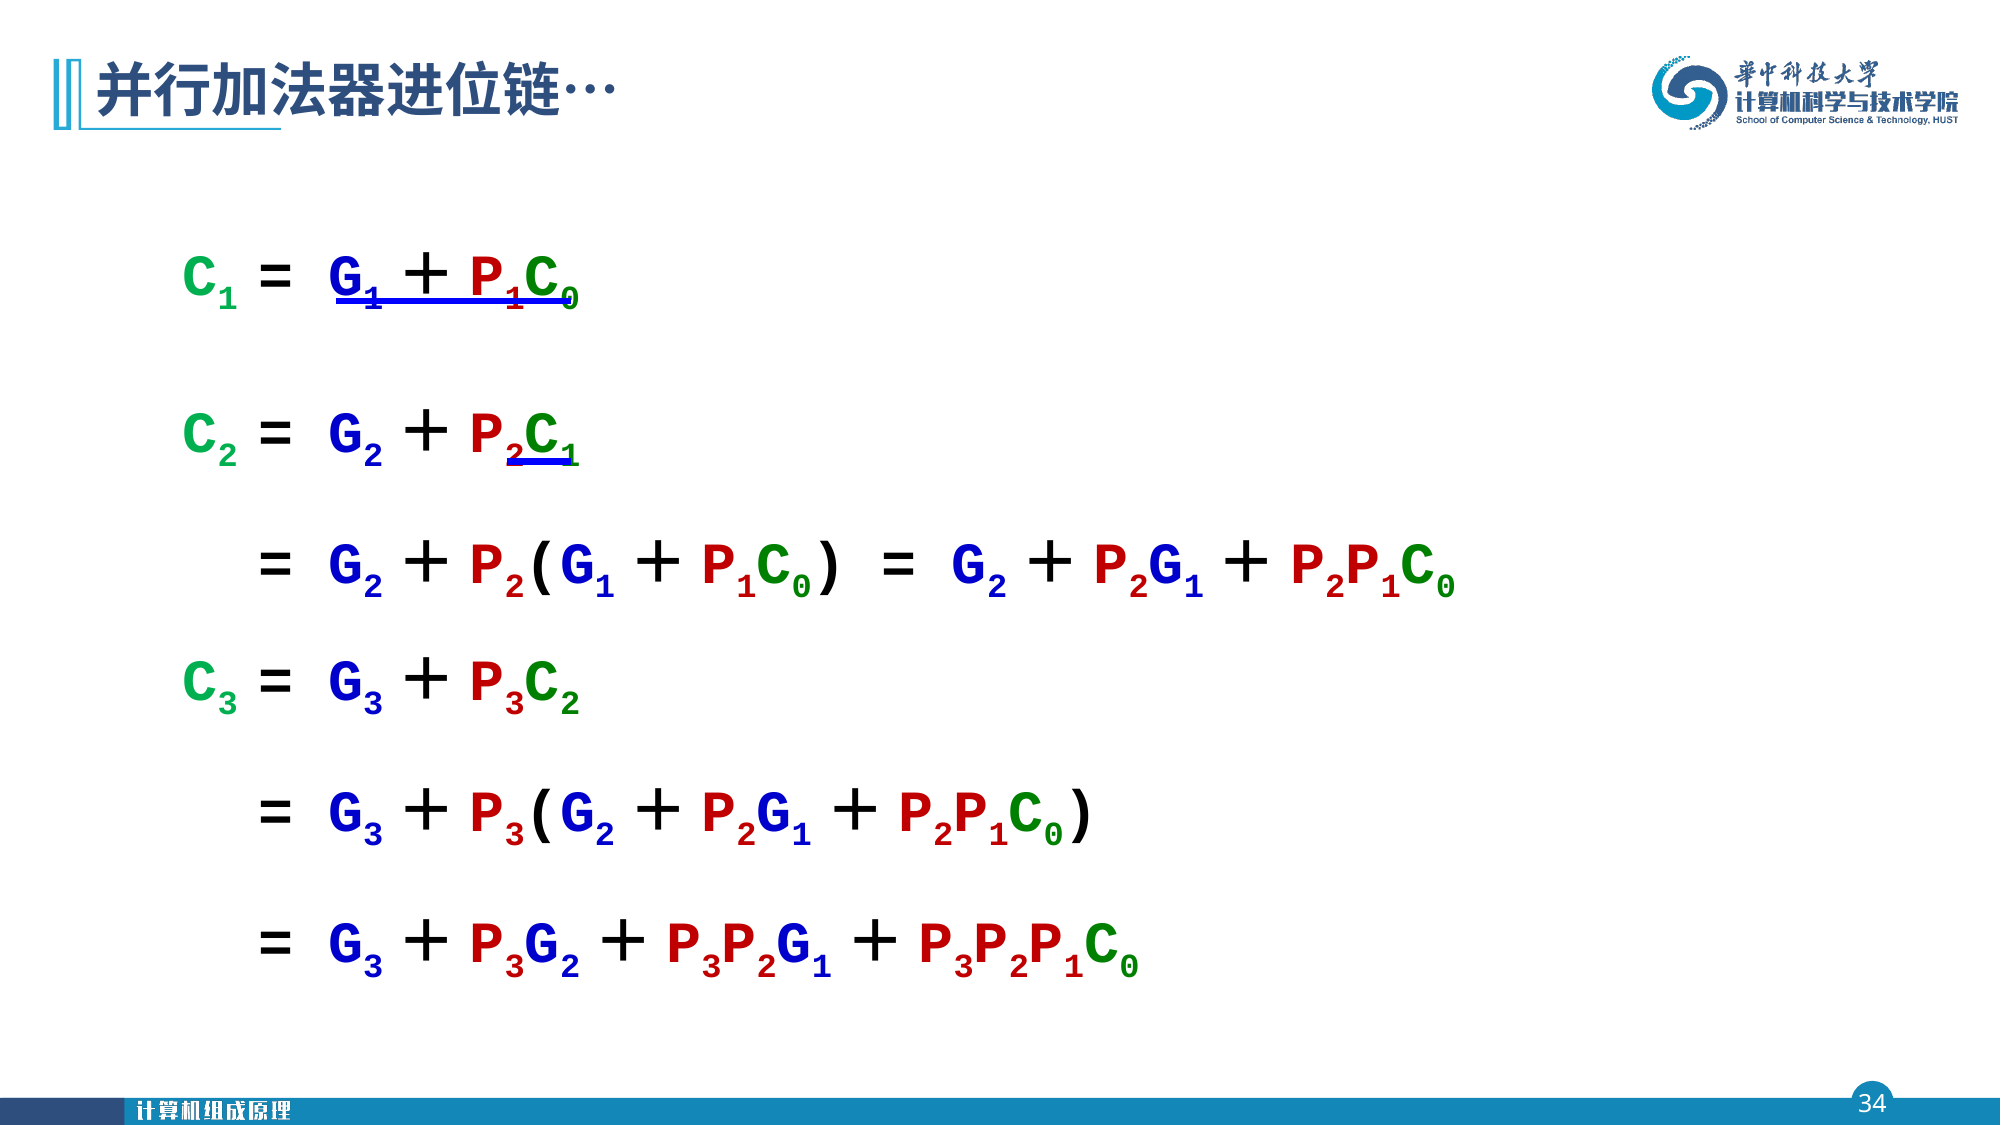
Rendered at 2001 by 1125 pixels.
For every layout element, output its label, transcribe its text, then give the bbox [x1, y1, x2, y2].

text_box C1 = G1＋P1C0 [167, 189, 1228, 308]
picture [1805, 56, 1958, 130]
title 并行加法器进位链… [80, 42, 1805, 144]
text_box C3 = G3＋P3C2 = G3＋P3(G2＋P2G1＋P2P1C0) = G3＋P3G2＋P3P2G1＋P3P2P1C0 [167, 594, 1848, 950]
text_box C2 = G2＋P2C1 = G2＋P2(G1＋P1C0) = G2＋P2G1＋P2P1C0 [167, 346, 1736, 594]
